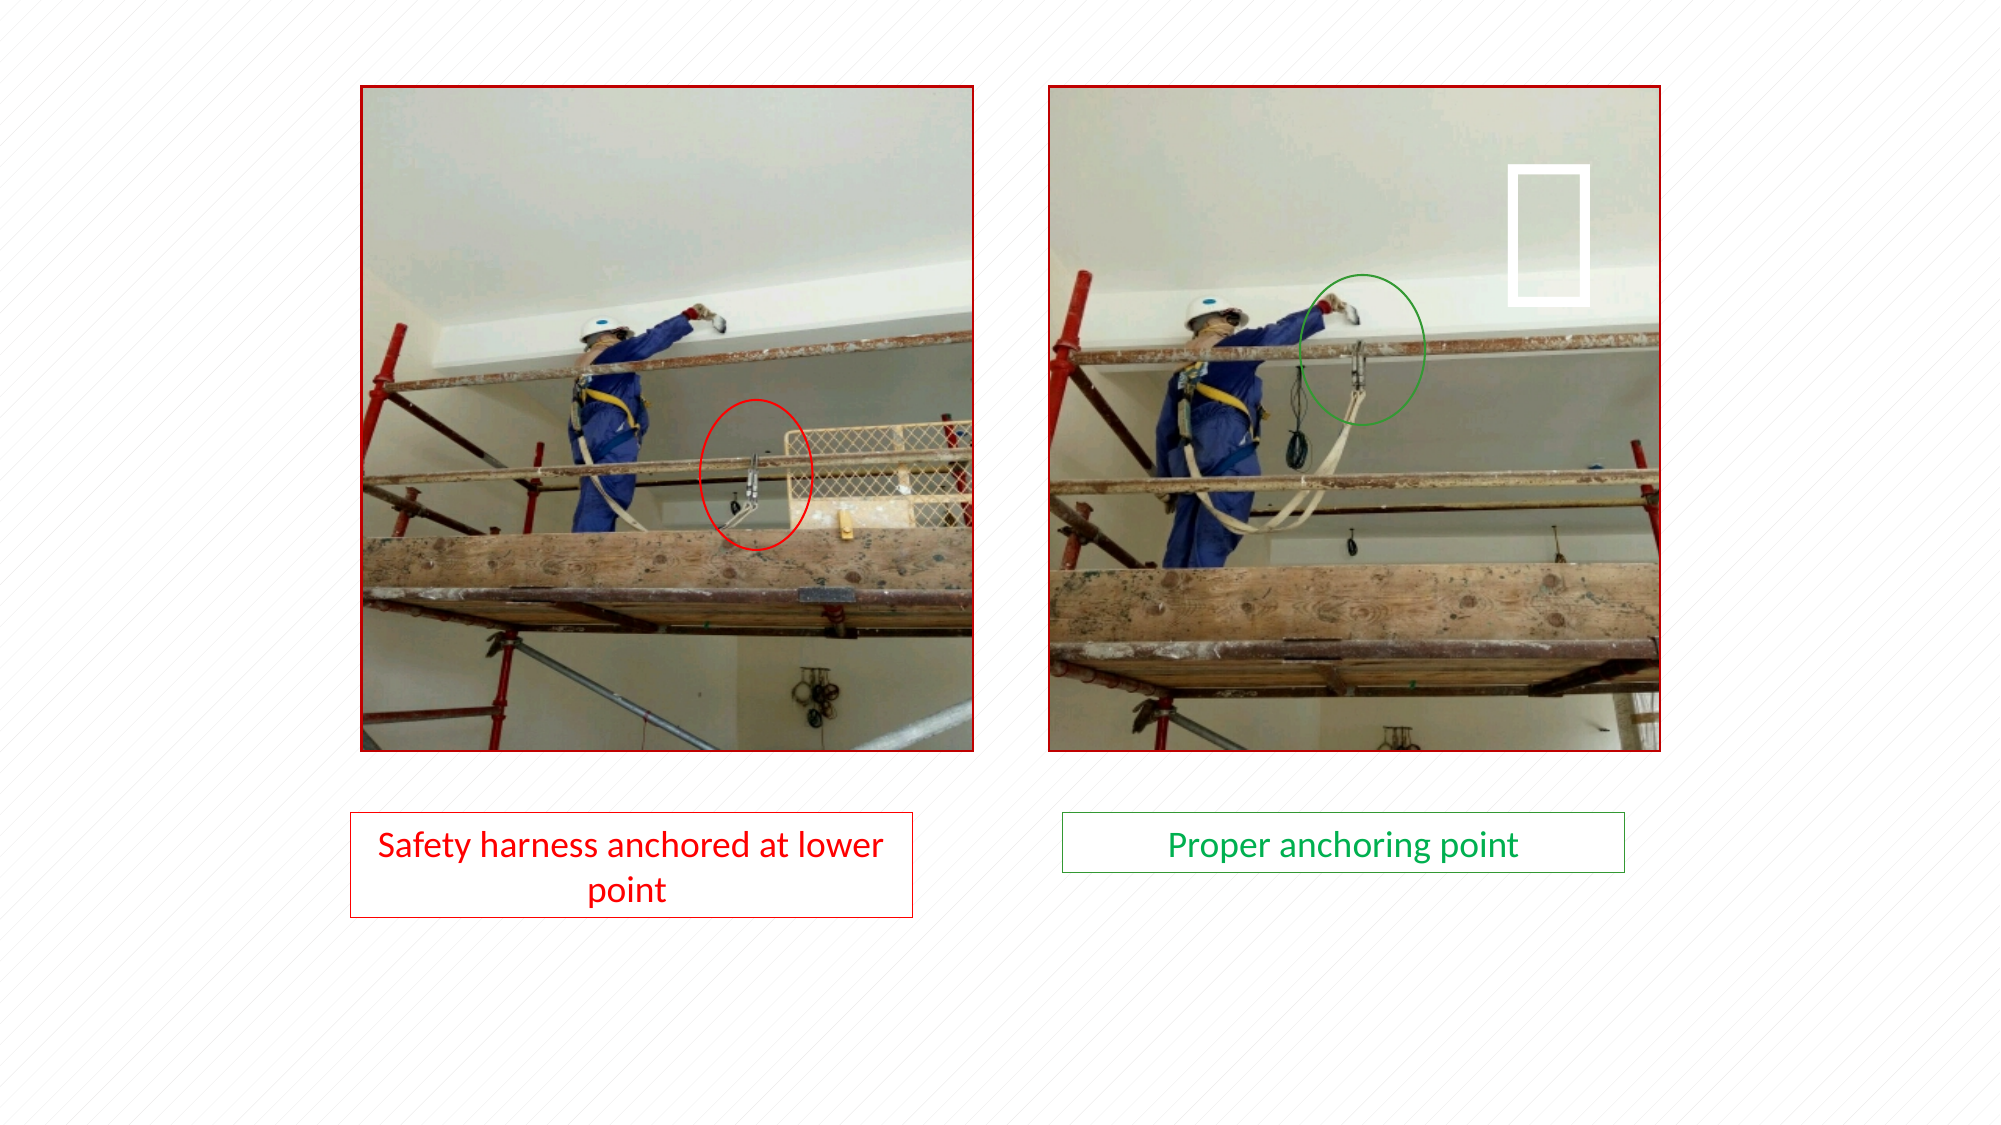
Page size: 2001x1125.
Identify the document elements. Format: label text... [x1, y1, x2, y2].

text_box Proper anchoring point [1062, 812, 1625, 873]
picture [362, 87, 972, 750]
picture [1049, 87, 1660, 750]
text_box Safety harness anchored at lower point [350, 812, 913, 918]
